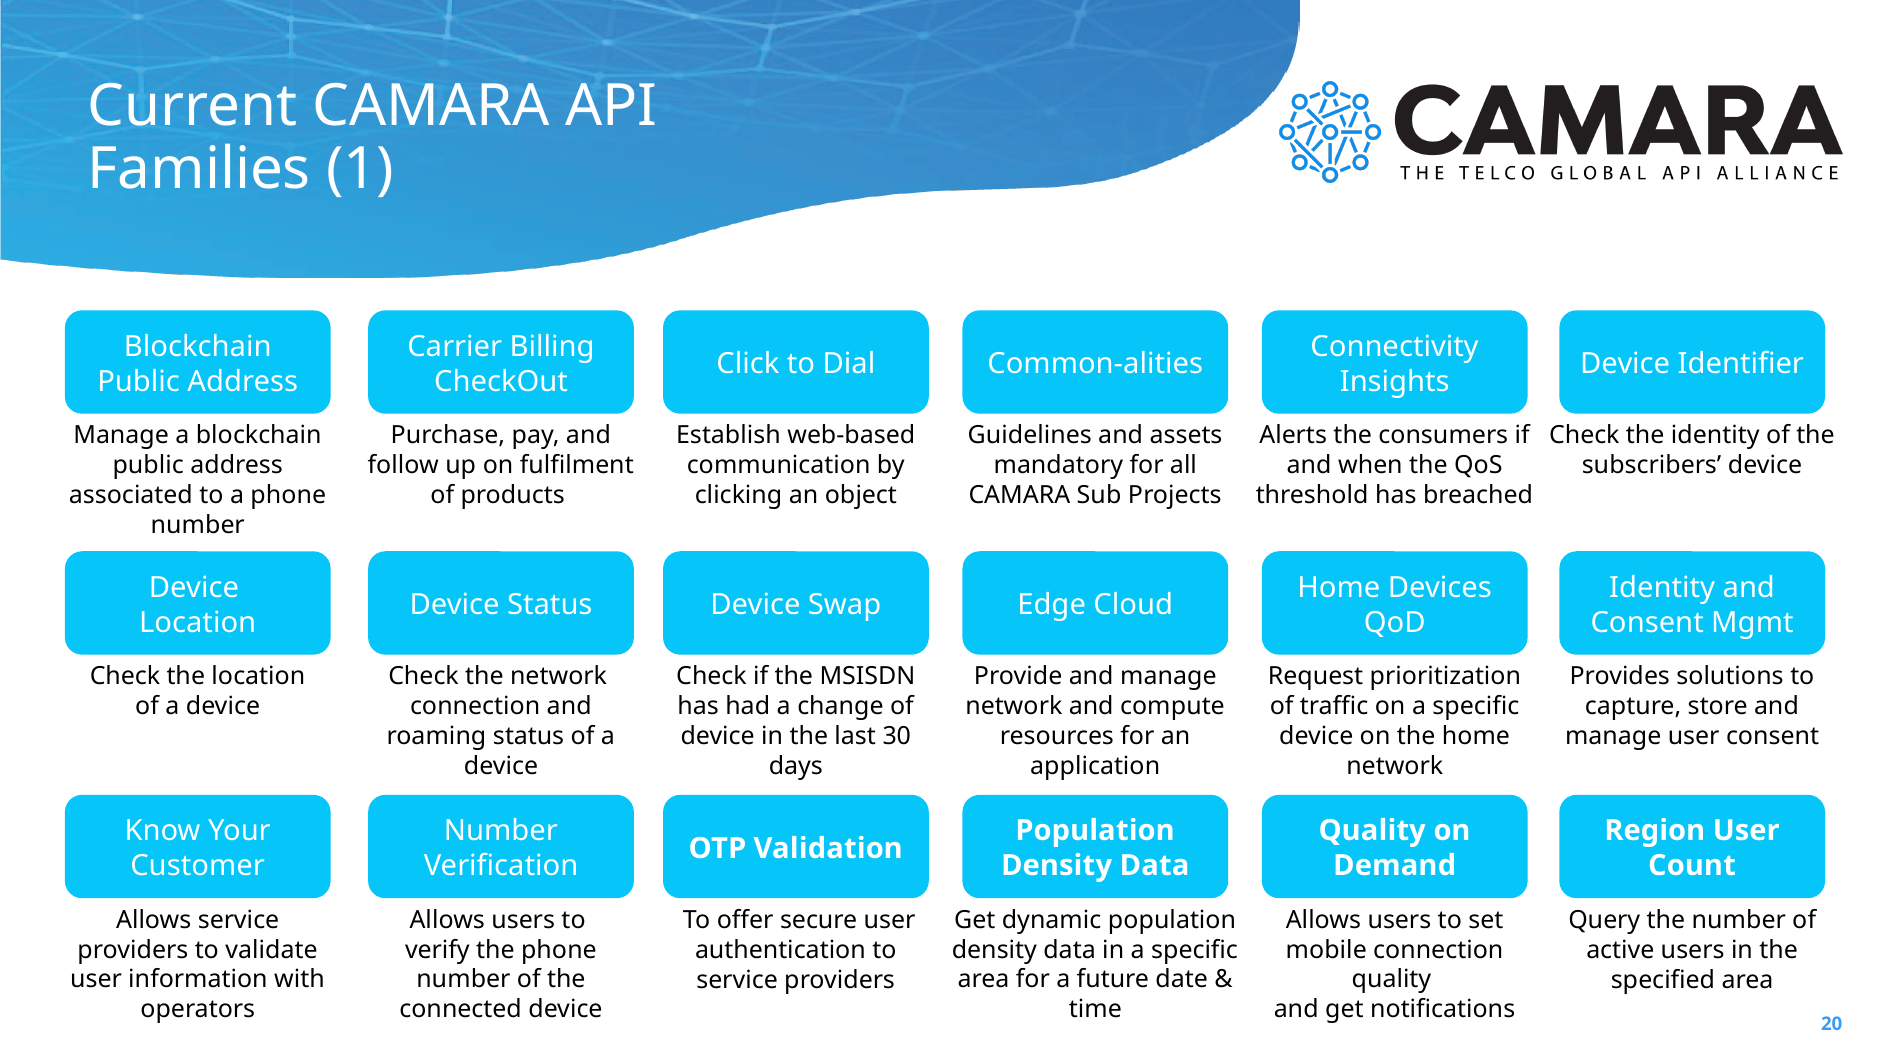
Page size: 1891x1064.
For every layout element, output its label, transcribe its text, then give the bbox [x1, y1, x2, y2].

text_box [1230, 310, 1559, 1033]
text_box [929, 310, 1228, 1033]
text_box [25, 301, 371, 1033]
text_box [631, 310, 961, 1003]
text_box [1561, 310, 1857, 1003]
title Current CAMARA API Families (1) [72, 67, 1869, 197]
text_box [339, 310, 663, 1033]
picture [0, 0, 1300, 278]
